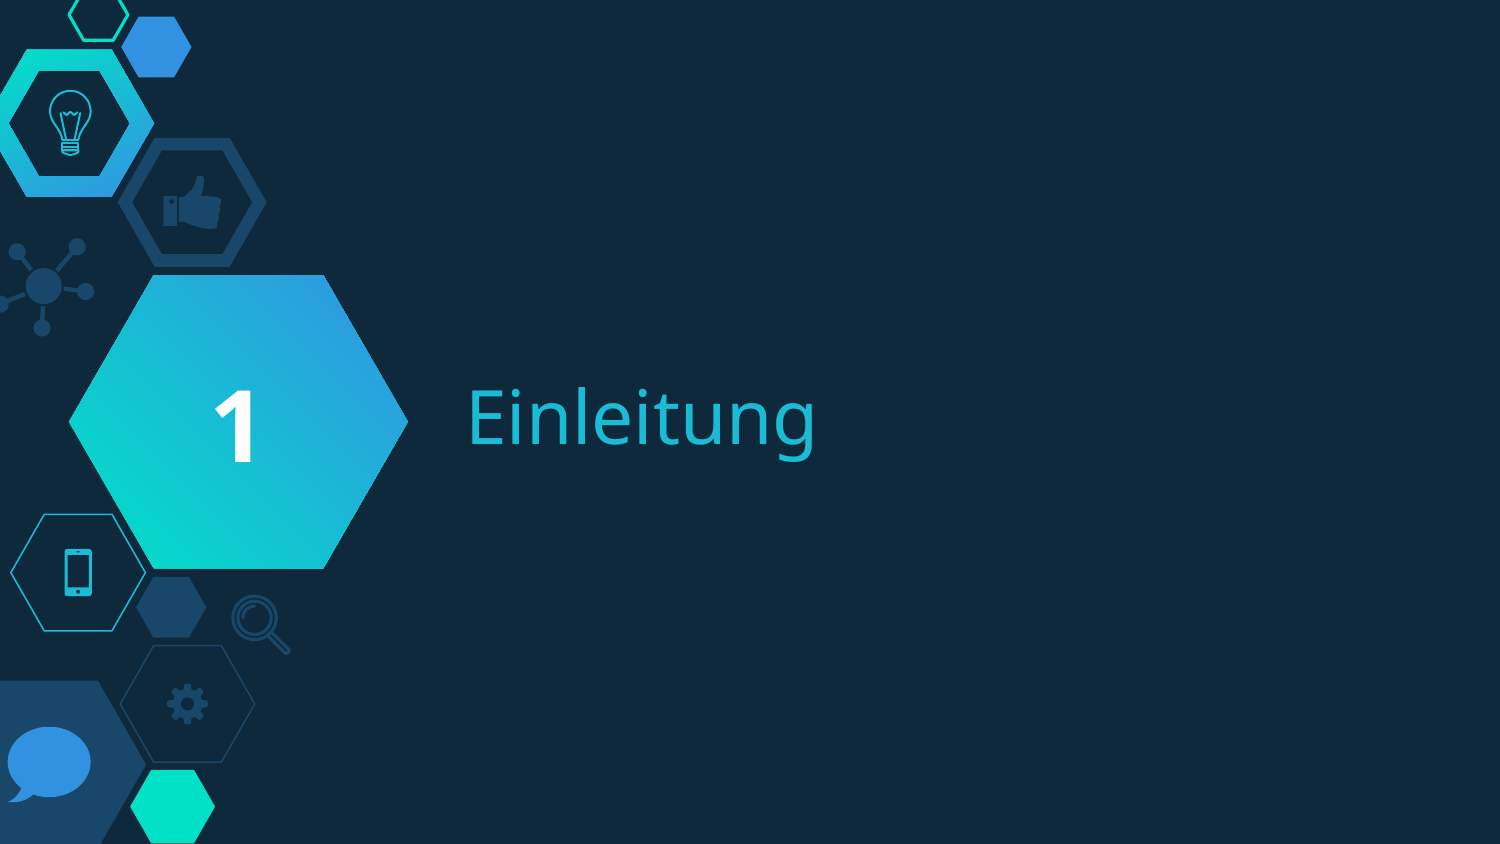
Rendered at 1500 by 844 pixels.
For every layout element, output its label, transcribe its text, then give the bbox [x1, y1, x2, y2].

text_box 1 [66, 274, 410, 571]
title Einleitung [450, 284, 1375, 475]
